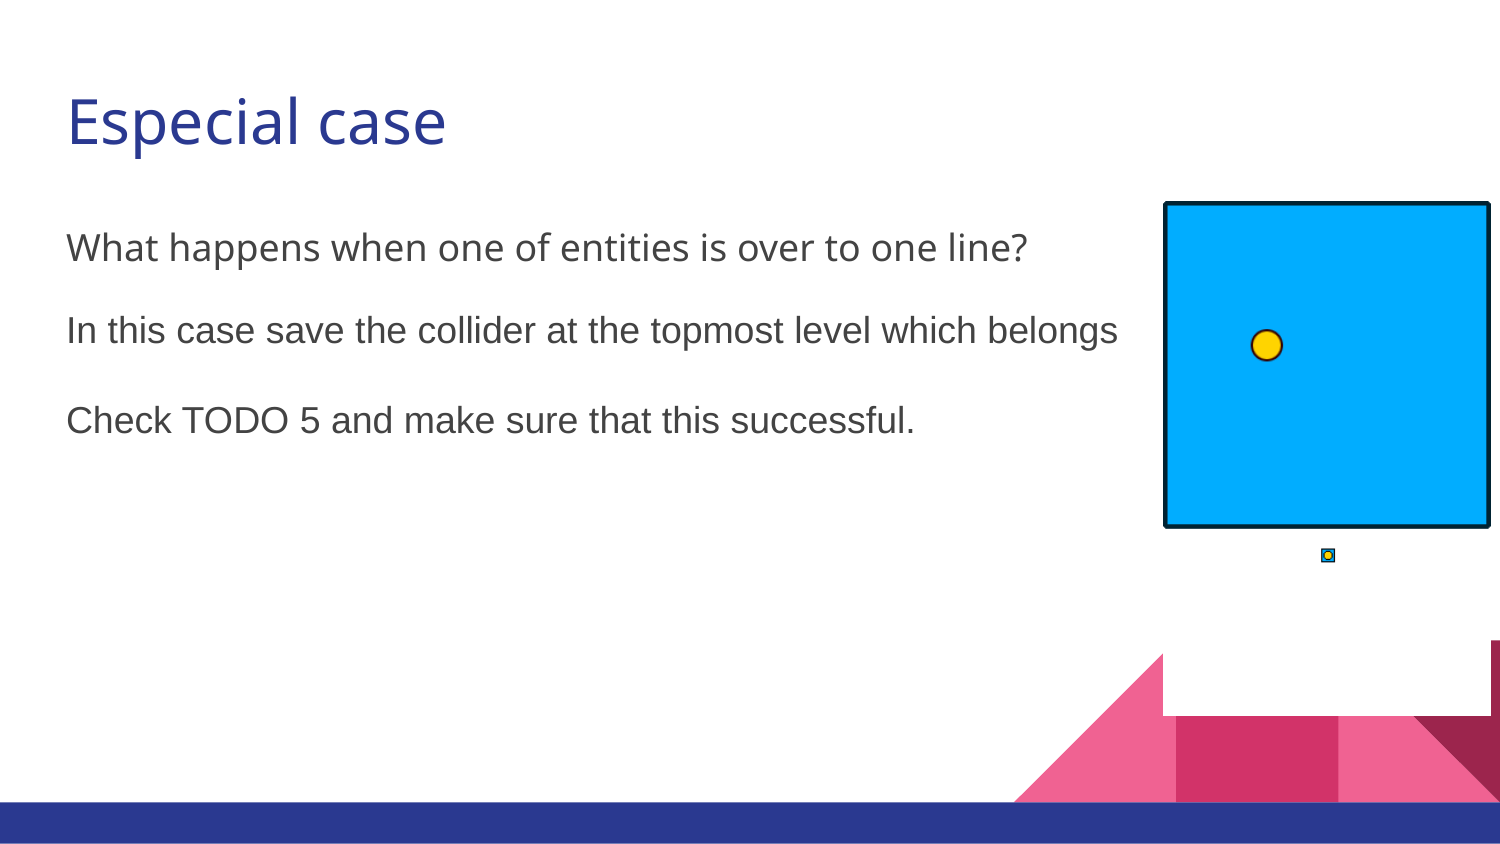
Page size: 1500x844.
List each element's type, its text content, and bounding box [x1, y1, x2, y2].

picture [1251, 330, 1282, 361]
title Especial case [51, 67, 1449, 167]
list What happens when one of entities is over to one line? [51, 201, 1161, 291]
text_box In this case save the collider at the topmost level which belongs Check TODO 5 and make sure that this successful. [51, 291, 1312, 768]
picture [1162, 527, 1491, 716]
